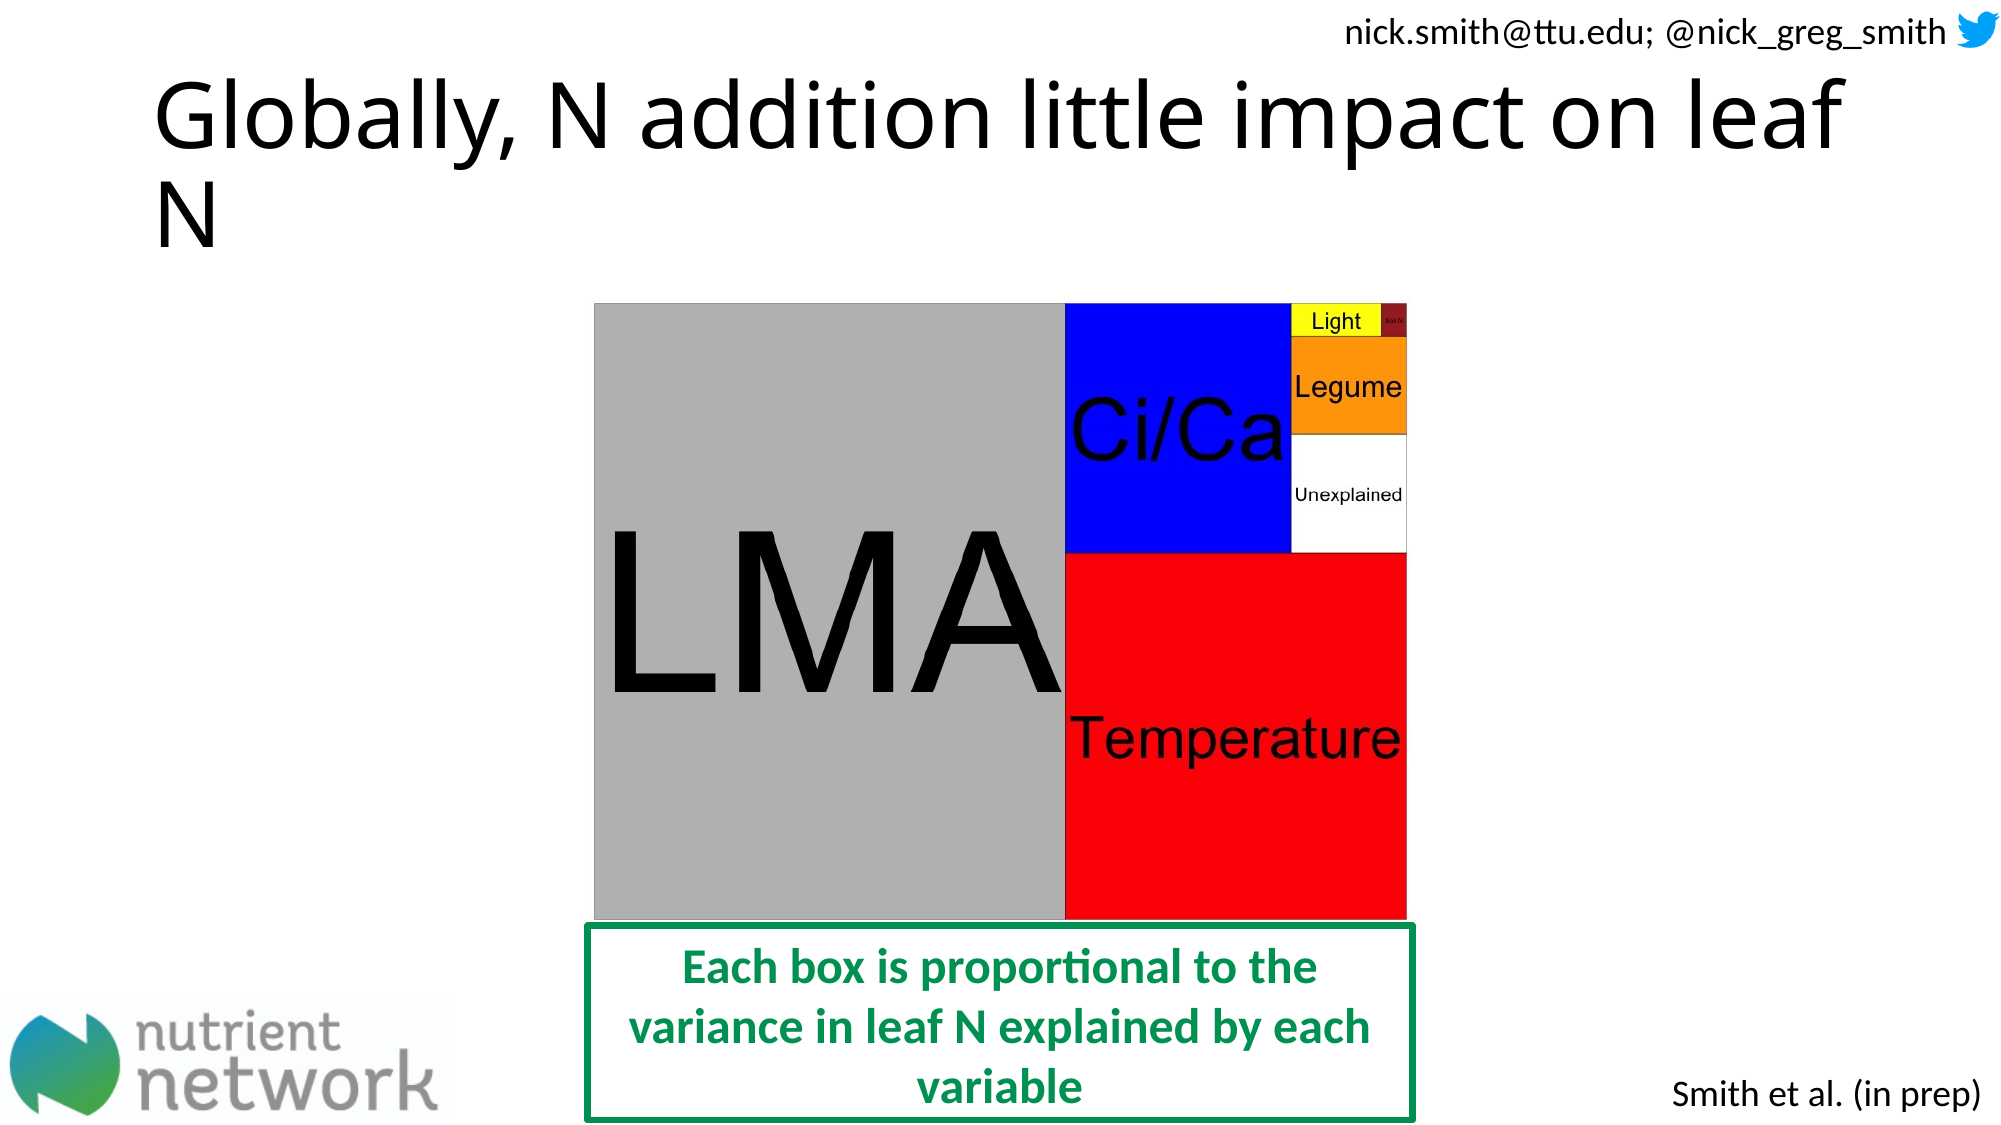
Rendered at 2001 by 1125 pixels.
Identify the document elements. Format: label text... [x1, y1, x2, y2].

picture [0, 995, 451, 1125]
text_box Each box is proportional to the variance in leaf N explained by each variable [587, 926, 1413, 1121]
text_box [1325, 0, 2000, 60]
text_box Smith et al. (in prep) [1657, 1061, 1998, 1122]
title Globally, N addition little impact on leaf N [137, 59, 1863, 278]
picture [587, 296, 1413, 926]
